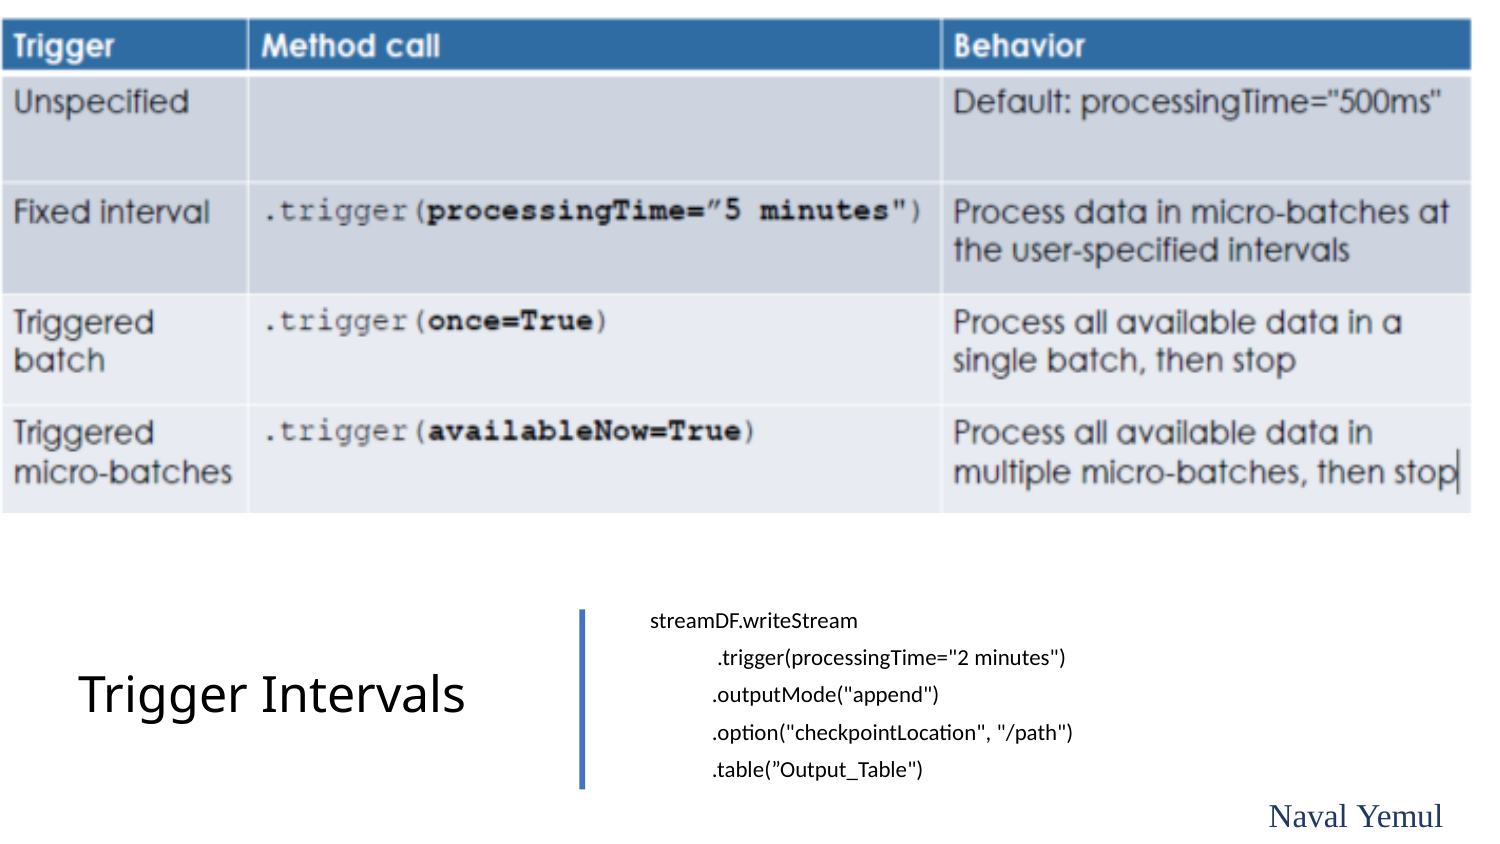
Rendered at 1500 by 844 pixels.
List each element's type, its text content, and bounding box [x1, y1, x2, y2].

title Trigger Intervals [63, 600, 541, 793]
text_box [578, 608, 586, 790]
text_box streamDF.writeStream .trigger(processingTime="2 minutes") .outputMode("append") .option("checkpointLocation", "/path") .table(”Output_Table") [635, 600, 1152, 790]
text_box Naval Yemul [1253, 786, 1499, 842]
picture [0, 14, 1476, 513]
